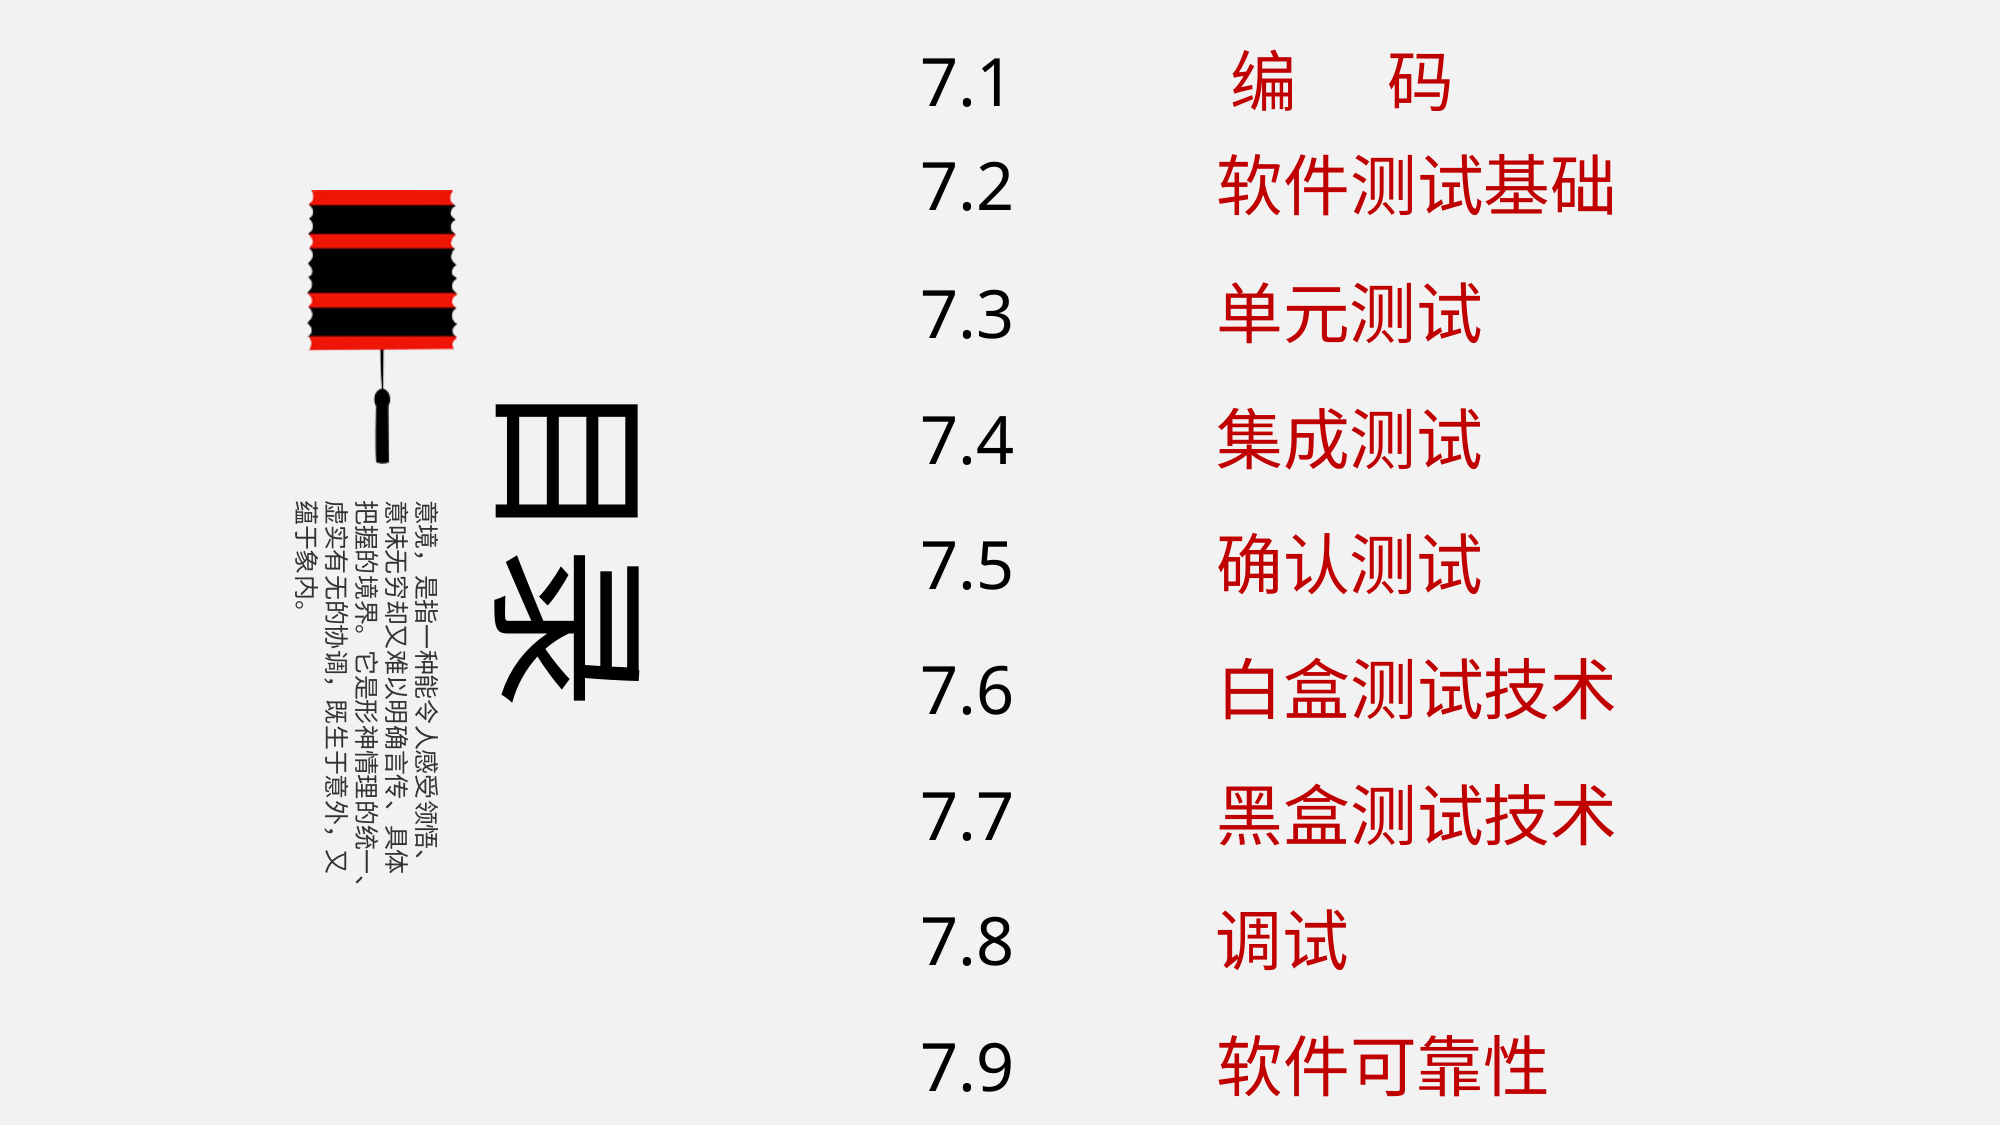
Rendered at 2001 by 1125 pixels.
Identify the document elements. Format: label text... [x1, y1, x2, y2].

text_box 意境，是指一种能令人感受领悟、意味无穷却又难以明确言传、具体把握的境界。它是形神情理的统一、虚实有无的协调，既生于意外，又蕴于象内。 [268, 485, 450, 894]
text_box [904, 264, 1500, 361]
text_box 目录 [449, 363, 683, 716]
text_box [904, 891, 1366, 988]
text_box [904, 766, 1635, 863]
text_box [904, 390, 1500, 487]
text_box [904, 136, 1635, 236]
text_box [904, 31, 1486, 136]
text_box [904, 515, 1500, 612]
picture [284, 190, 482, 479]
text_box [904, 641, 1635, 737]
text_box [904, 1017, 1568, 1114]
